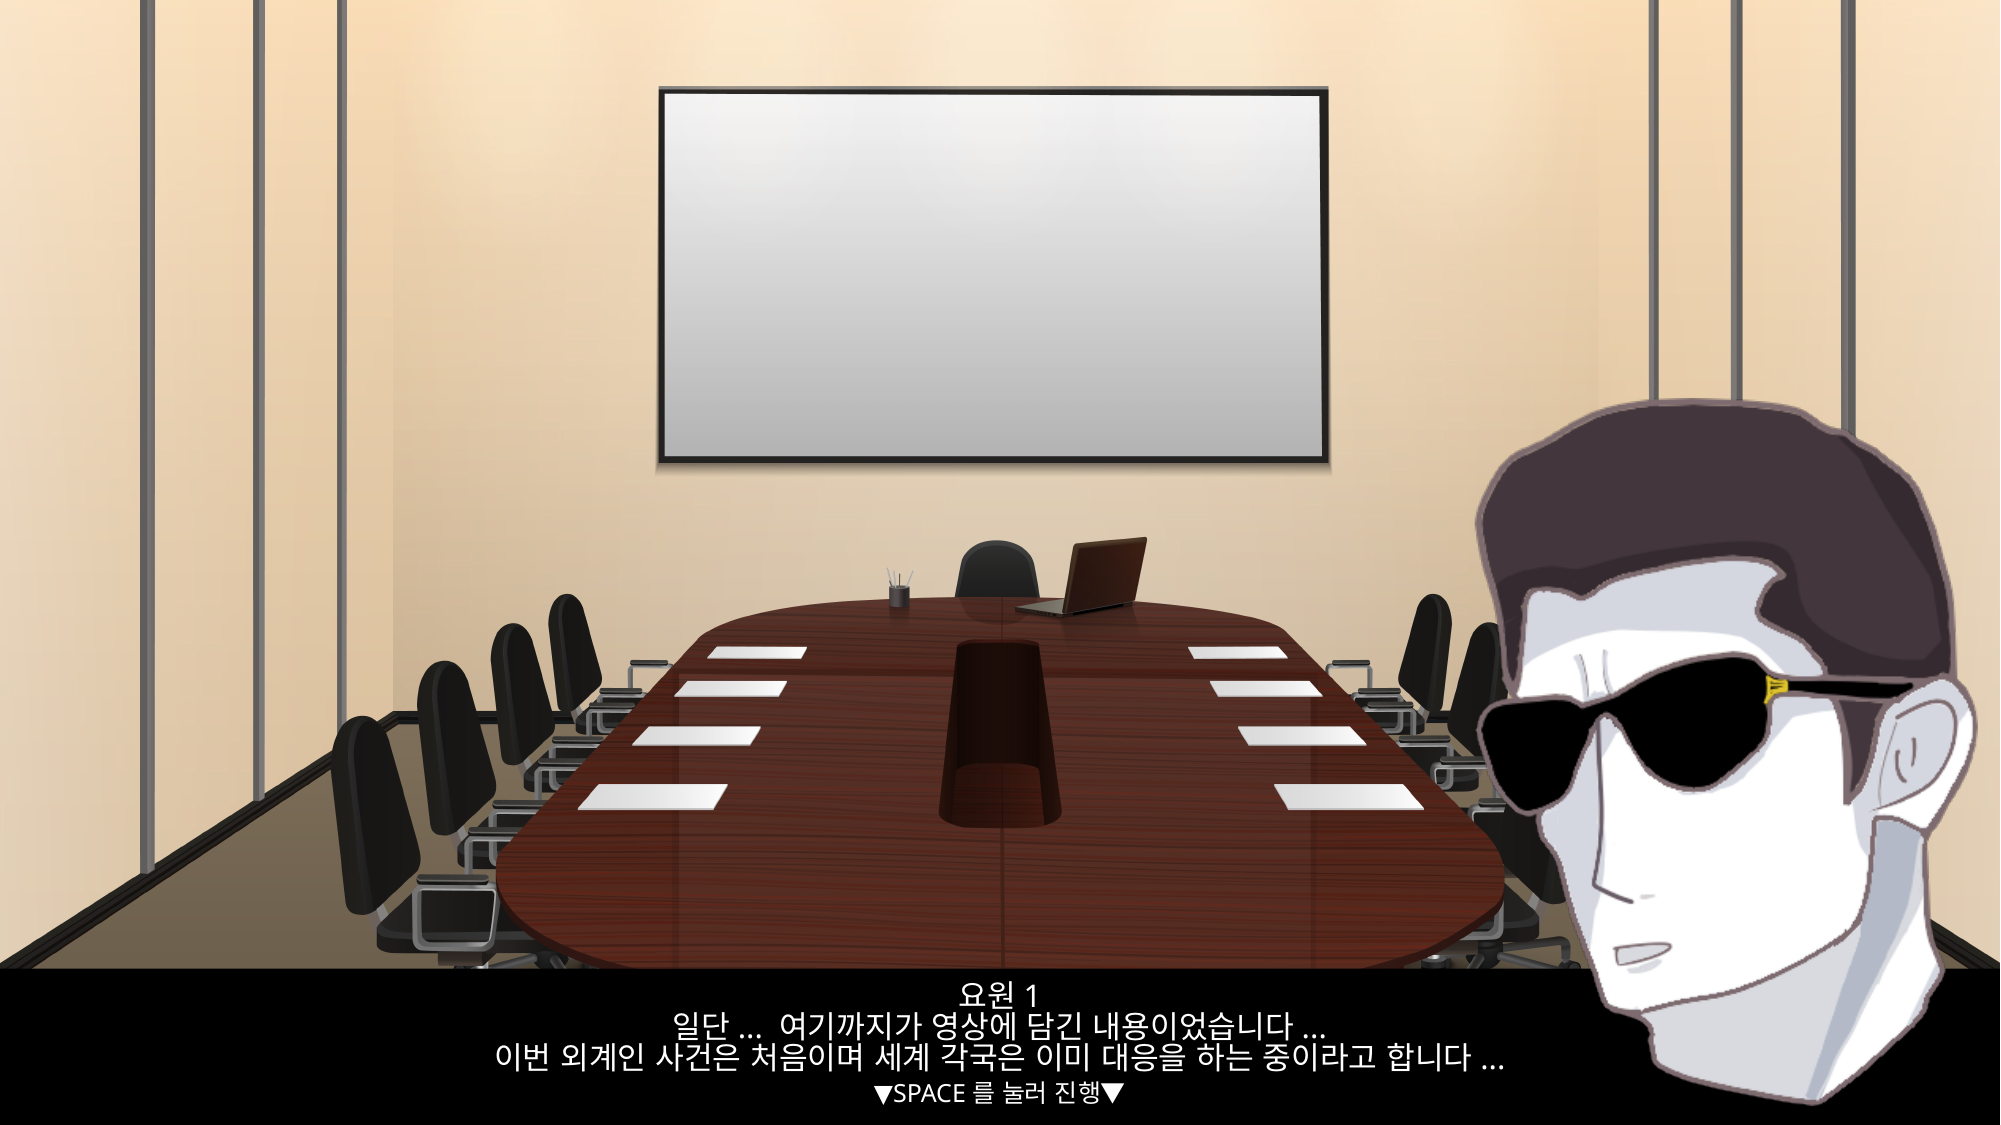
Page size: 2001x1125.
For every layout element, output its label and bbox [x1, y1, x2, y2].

text_box [0, 0, 2000, 1125]
